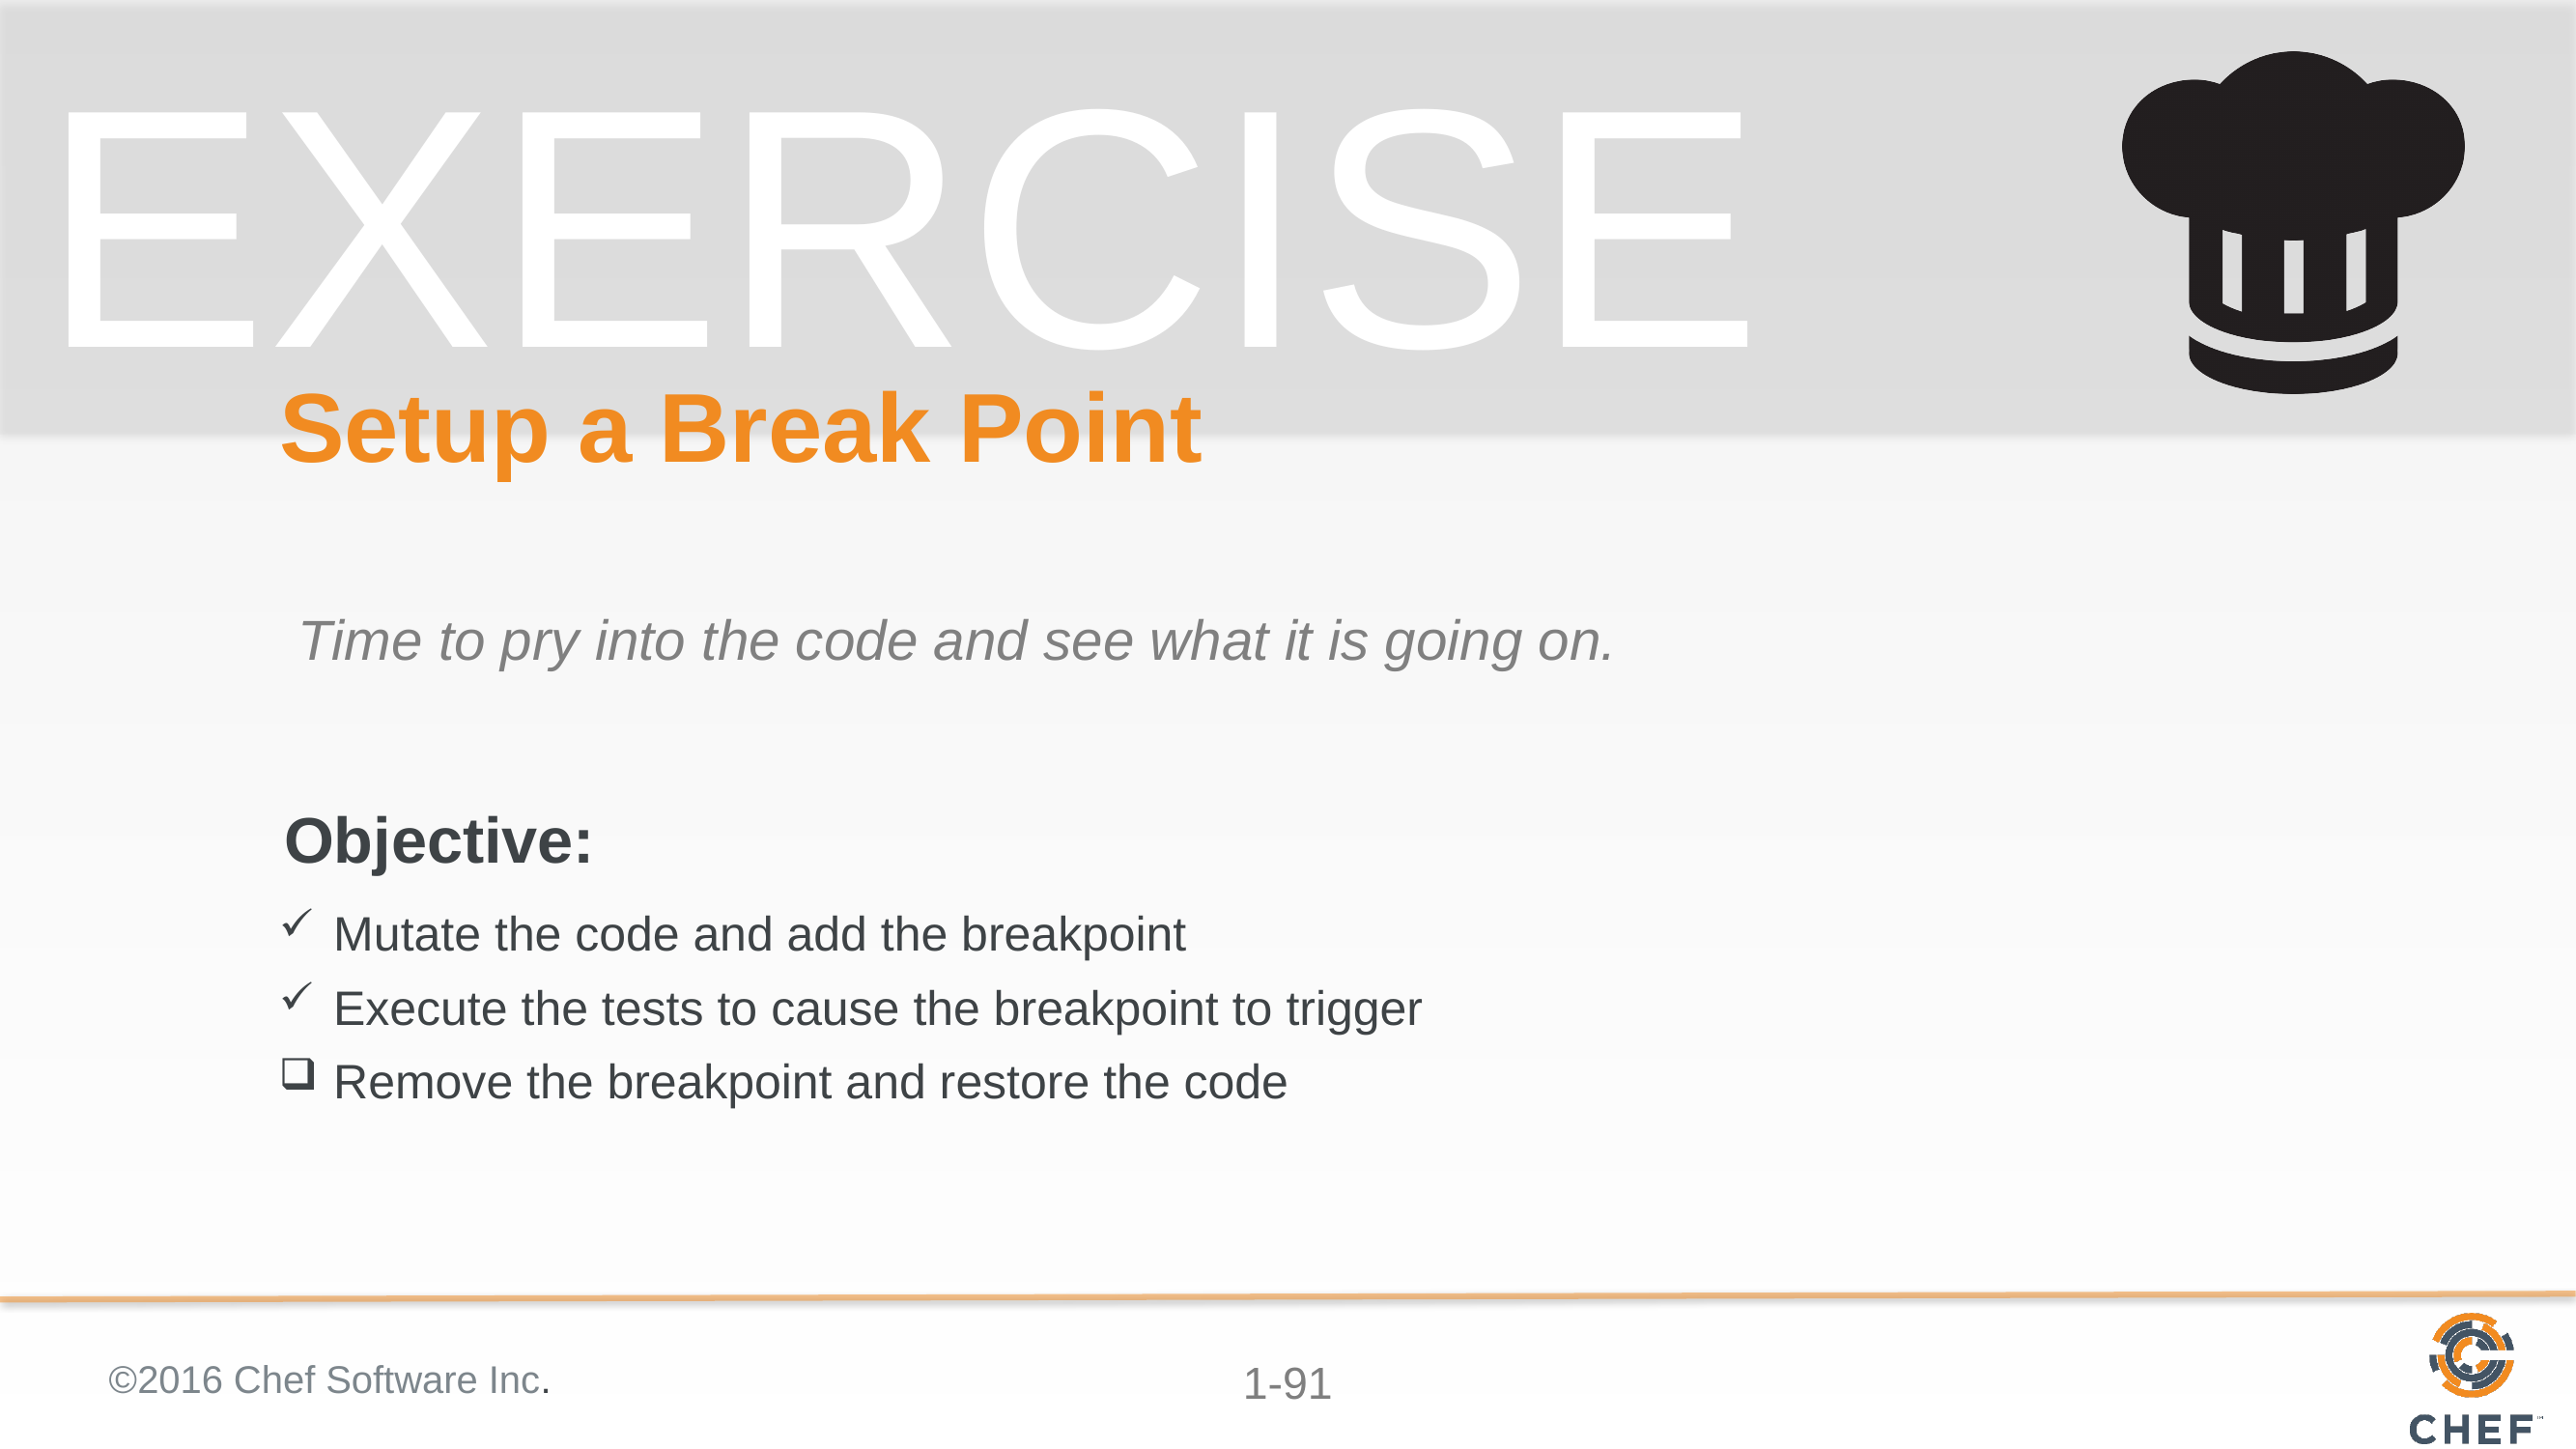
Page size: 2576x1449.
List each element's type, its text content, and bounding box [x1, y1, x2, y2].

list Time to pry into the code and see what it is going on. [265, 516, 2217, 759]
list Mutate the code and add the breakpoint Execute the tests to cause the breakpoint to trigger Remove the breakpoint and restore the code [265, 895, 2217, 1284]
title Setup a Break Point [265, 363, 2217, 498]
picture [2399, 1297, 2551, 1449]
picture [2122, 51, 2465, 399]
